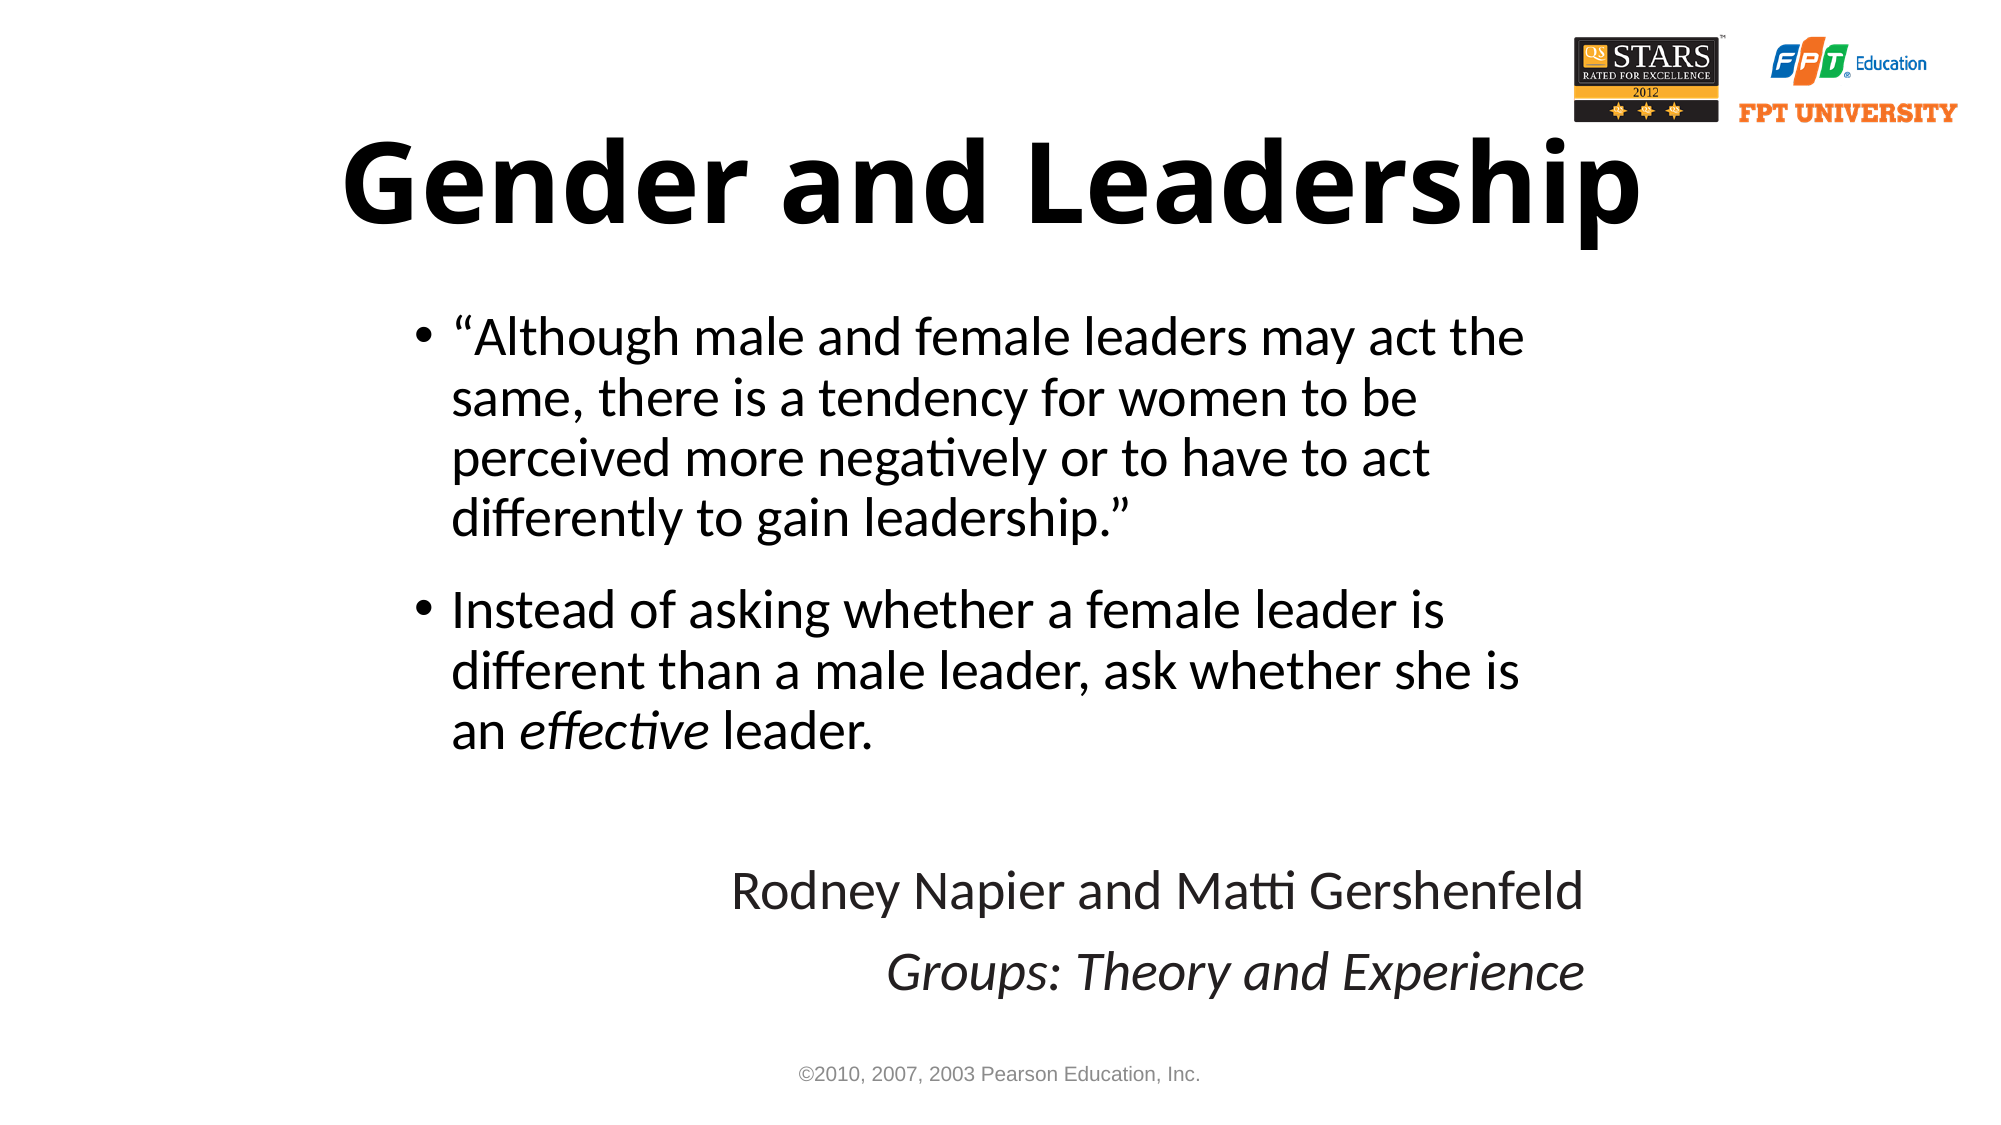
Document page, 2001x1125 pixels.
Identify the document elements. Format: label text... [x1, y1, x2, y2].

list “Although male and female leaders may act the same, there is a tendency for women to be perceived more negatively or to have to act differently to gain leadership.” Instead of asking whether a female leader is different than a male leader, ask whether she is an effective leader. Rodney Napier and Matti Gershenfeld Groups: Theory and Experience [399, 299, 1600, 1013]
footer ©2010, 2007, 2003 Pearson Education, Inc. [662, 1042, 1338, 1103]
picture [1565, 18, 1965, 138]
title Gender and Leadership [324, 112, 1675, 263]
